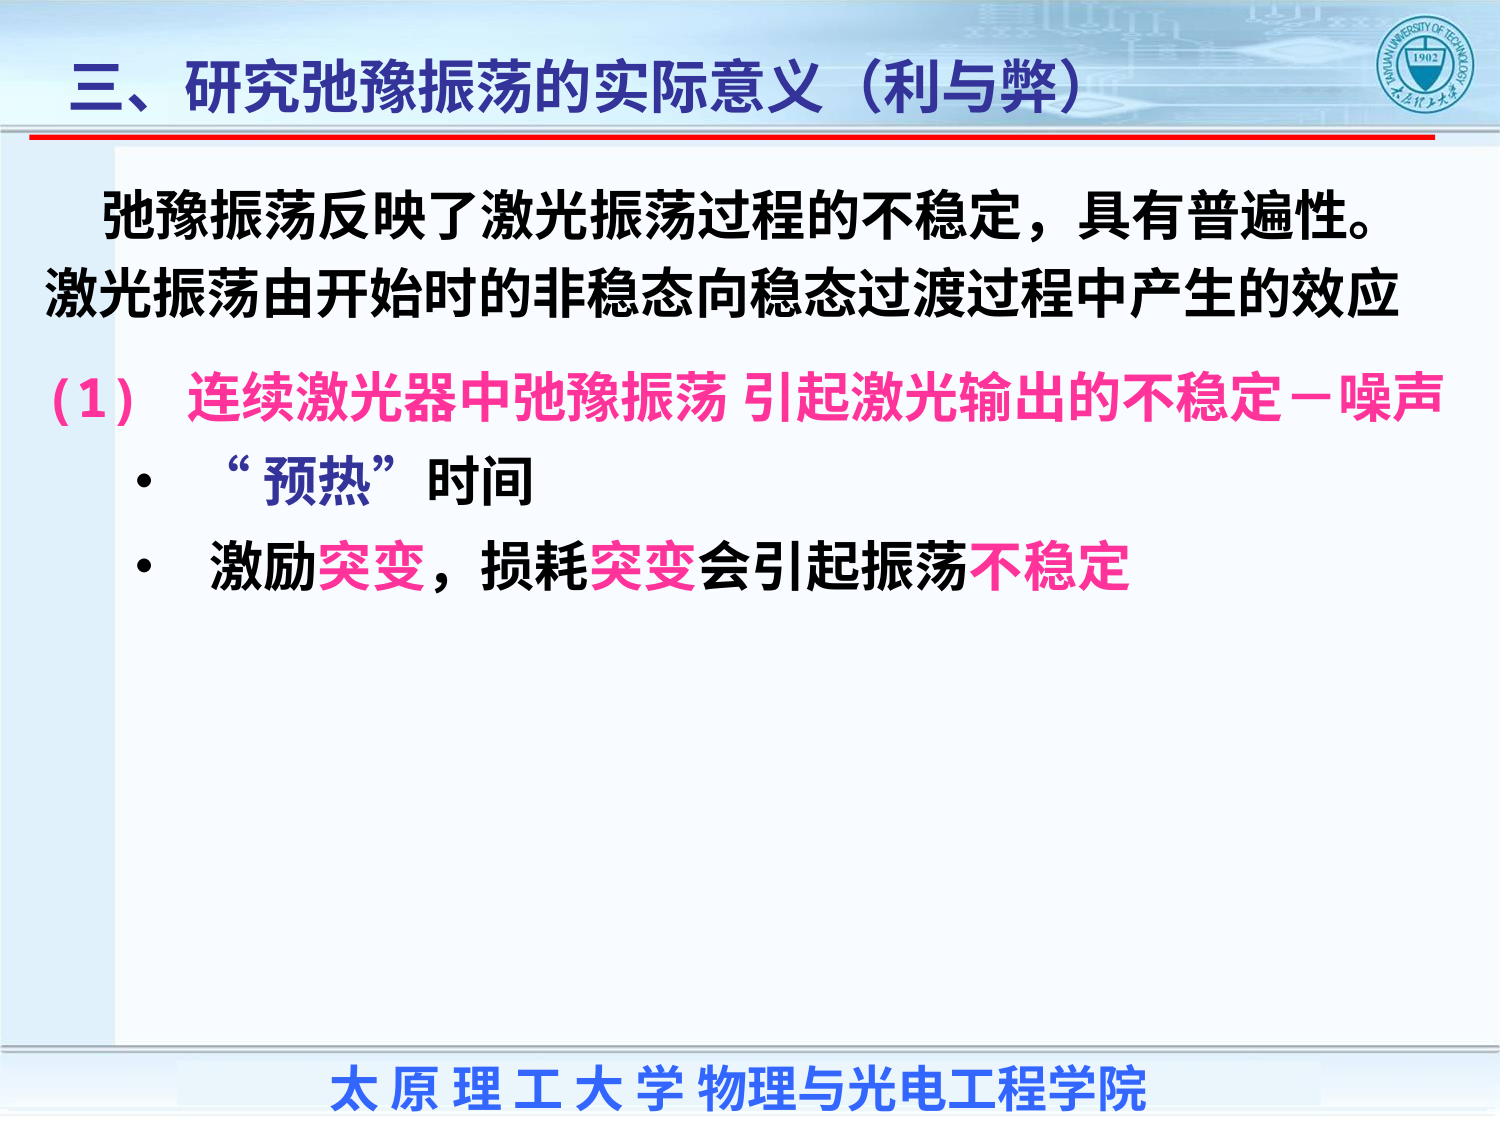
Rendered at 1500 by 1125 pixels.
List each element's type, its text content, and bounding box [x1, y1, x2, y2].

text_box 三、研究弛豫振荡的实际意义（利与弊） [53, 42, 1341, 128]
text_box 弛豫振荡反映了激光振荡过程的不稳定，具有普遍性。激光振荡由开始时的非稳态向稳态过渡过程中产生的效应 (1) 连续激光器中弛豫振荡 引起激光输出的不稳定－噪声 • “预热”时间 • 激励突变，损耗突变会引起振荡不稳定 [29, 160, 1465, 605]
picture [0, 0, 1500, 1123]
